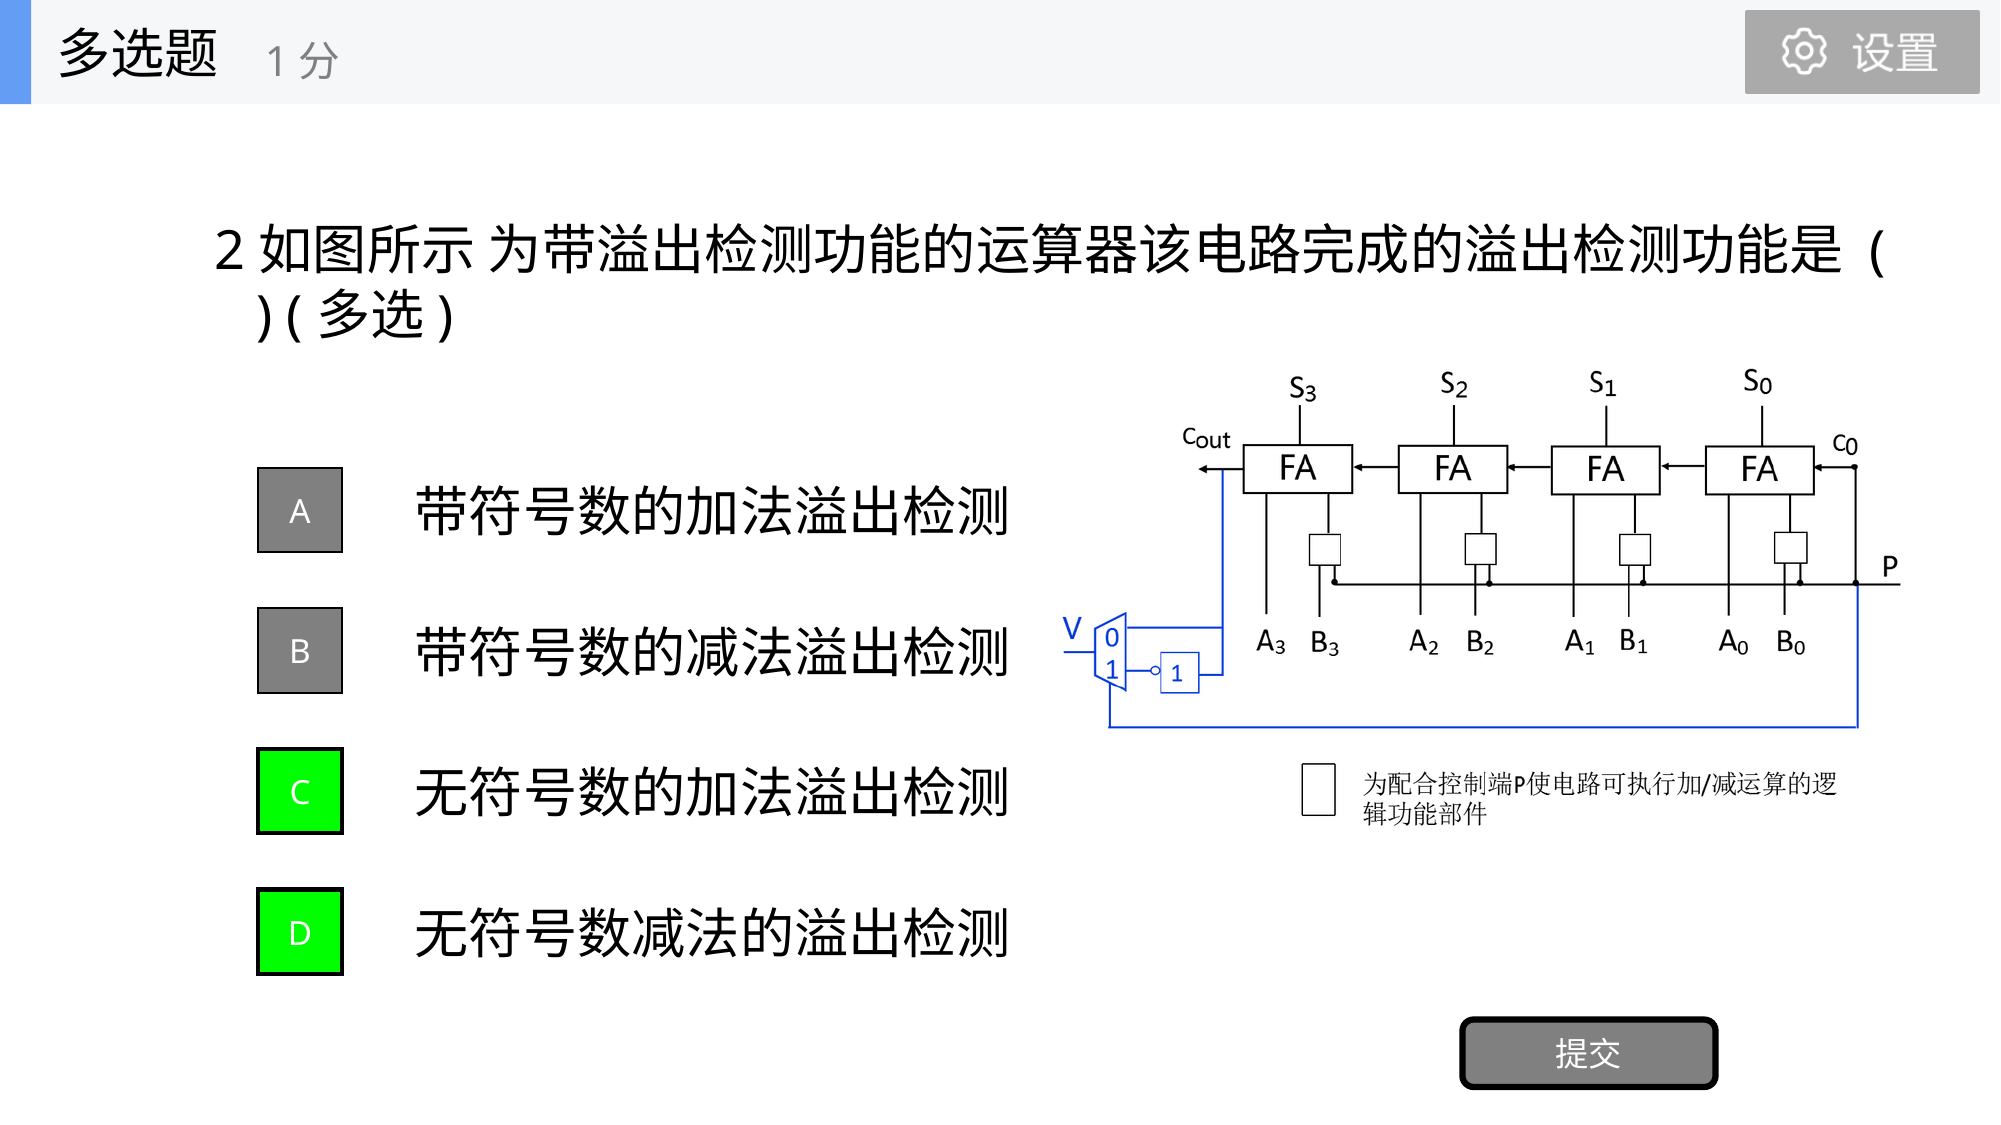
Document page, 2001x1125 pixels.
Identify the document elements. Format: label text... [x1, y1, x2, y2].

text_box B [257, 607, 343, 694]
text_box 2如图所示 为带溢出检测功能的运算器该电路完成的溢出检测功能是 ( ) (多选) [200, 207, 1918, 353]
text_box A [257, 467, 343, 553]
picture [1745, 10, 1980, 94]
text_box 提交 [1461, 1018, 1717, 1089]
picture [1052, 353, 1918, 835]
text_box 带符号数的减法溢出检测 [399, 610, 1042, 691]
text_box D [257, 888, 343, 975]
text_box 无符号数减法的溢出检测 [399, 891, 1042, 972]
text_box 无符号数的加法溢出检测 [399, 751, 1042, 831]
text_box C [257, 748, 343, 834]
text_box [0, 0, 2000, 105]
text_box 带符号数的加法溢出检测 [399, 469, 1042, 550]
